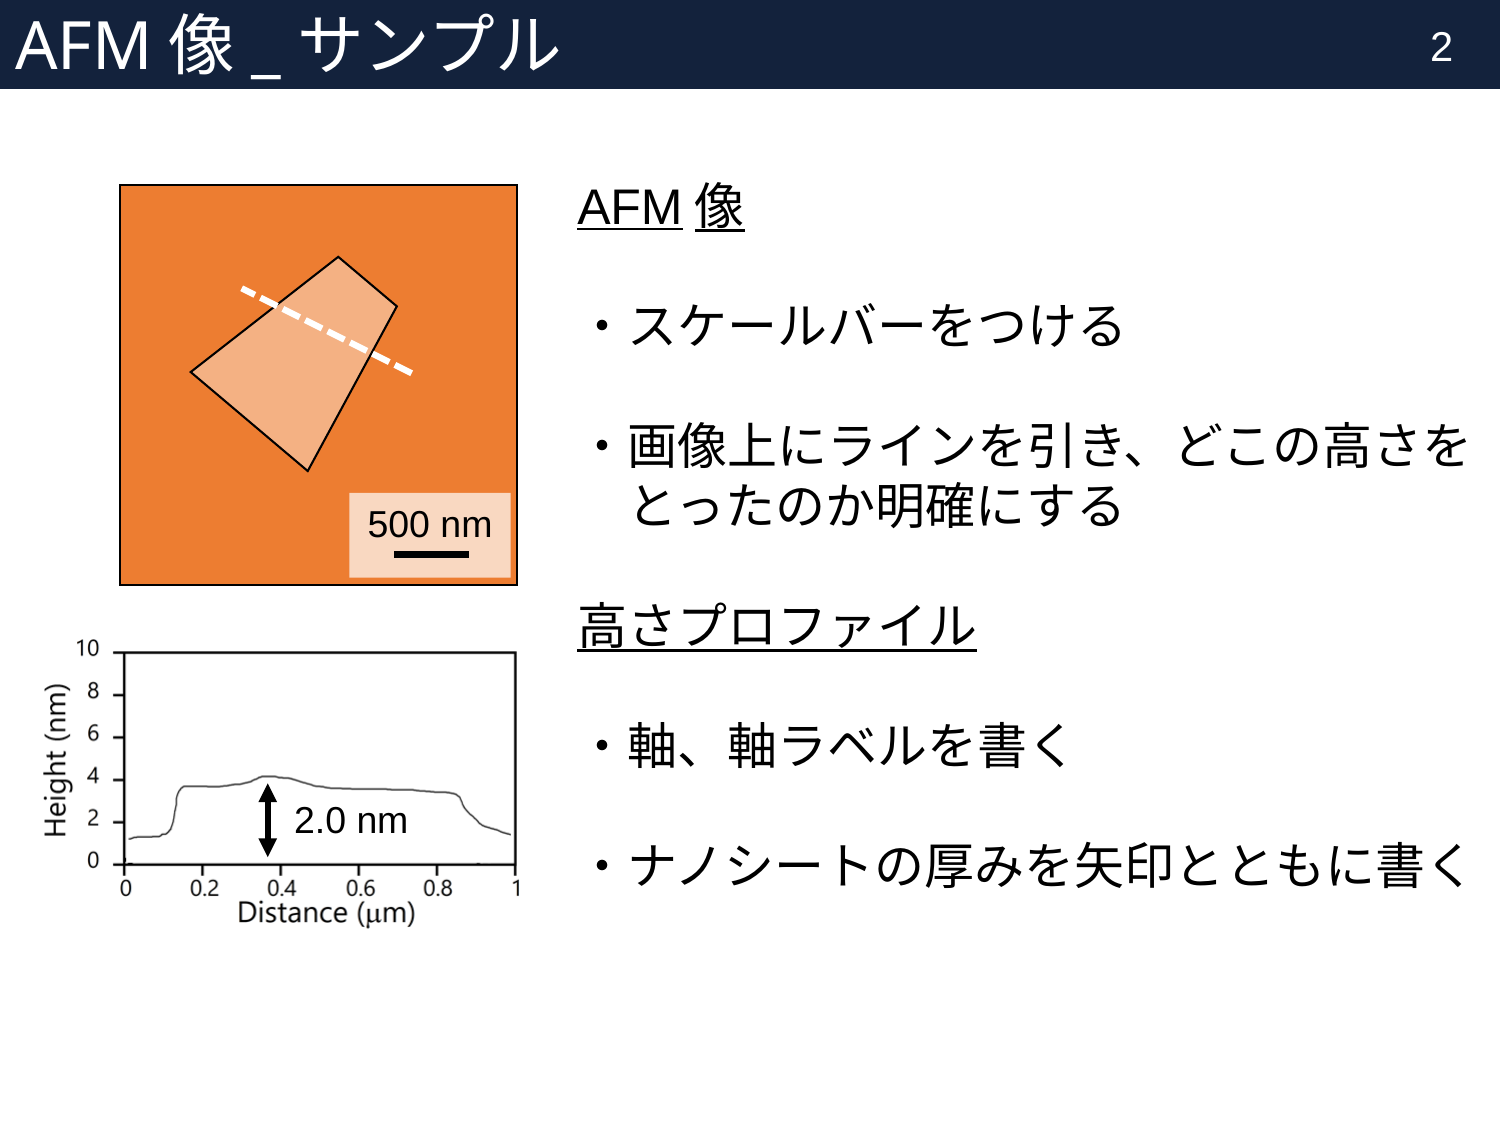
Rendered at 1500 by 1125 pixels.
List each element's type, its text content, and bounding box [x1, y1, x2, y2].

slide_number 2 [1383, 1, 1500, 88]
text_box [119, 184, 518, 585]
title AFM像_サンプル [0, 0, 1500, 100]
picture [29, 605, 617, 932]
text_box AFM像 ・スケールバーをつける ・画像上にラインを引き、どこの高さを とったのか明確にする 高さプロファイル ・軸、軸ラベルを書く ・ナノシートの厚みを矢印とともに書く [562, 167, 1500, 903]
